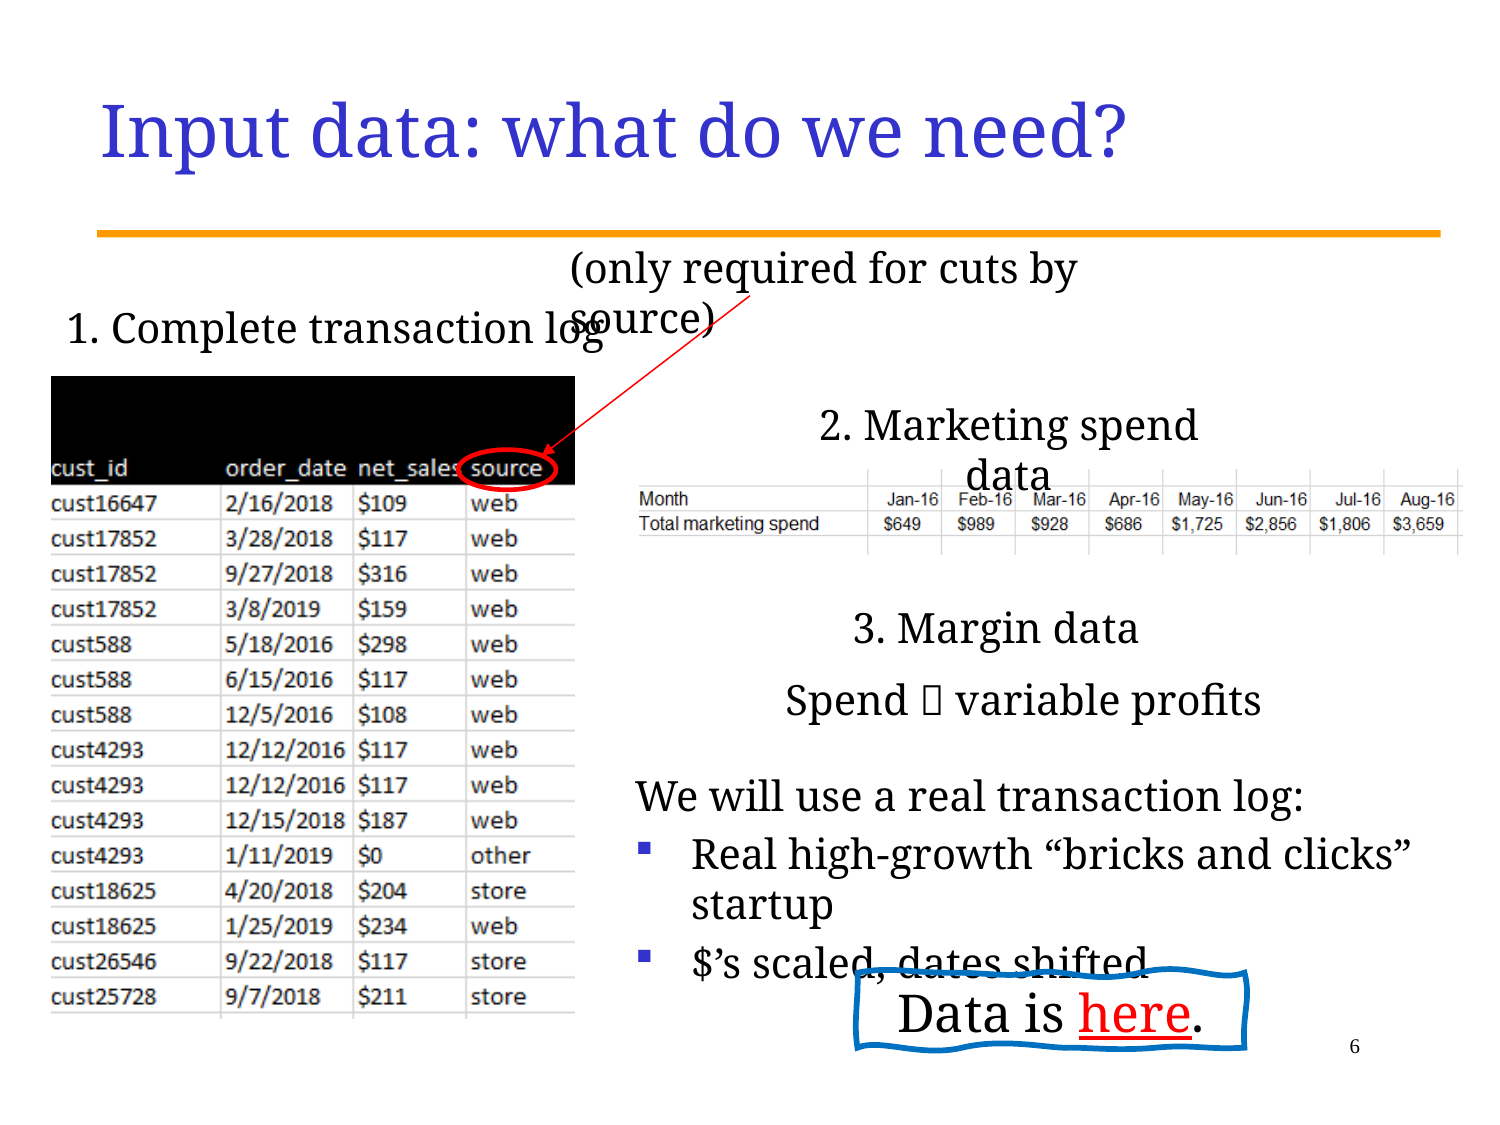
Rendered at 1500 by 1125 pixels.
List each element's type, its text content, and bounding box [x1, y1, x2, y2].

text_box Input data: what do we need? [85, 34, 1361, 222]
picture [639, 468, 1463, 555]
text_box Data is here. [855, 969, 1248, 1051]
slide_number 6 [1062, 1025, 1375, 1100]
picture [50, 376, 575, 1020]
text_box 2. Marketing spend data [768, 391, 1249, 467]
text_box Spend  variable profits [693, 666, 1355, 741]
text_box (only required for cuts by source) [554, 234, 1165, 337]
text_box 3. Margin data [756, 594, 1237, 666]
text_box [541, 295, 751, 456]
text_box We will use a real transaction log: Real high-growth “bricks and clicks” startup $’s scaled, dates shifted [619, 762, 1428, 1004]
text_box 1. Complete transaction log [51, 294, 542, 375]
